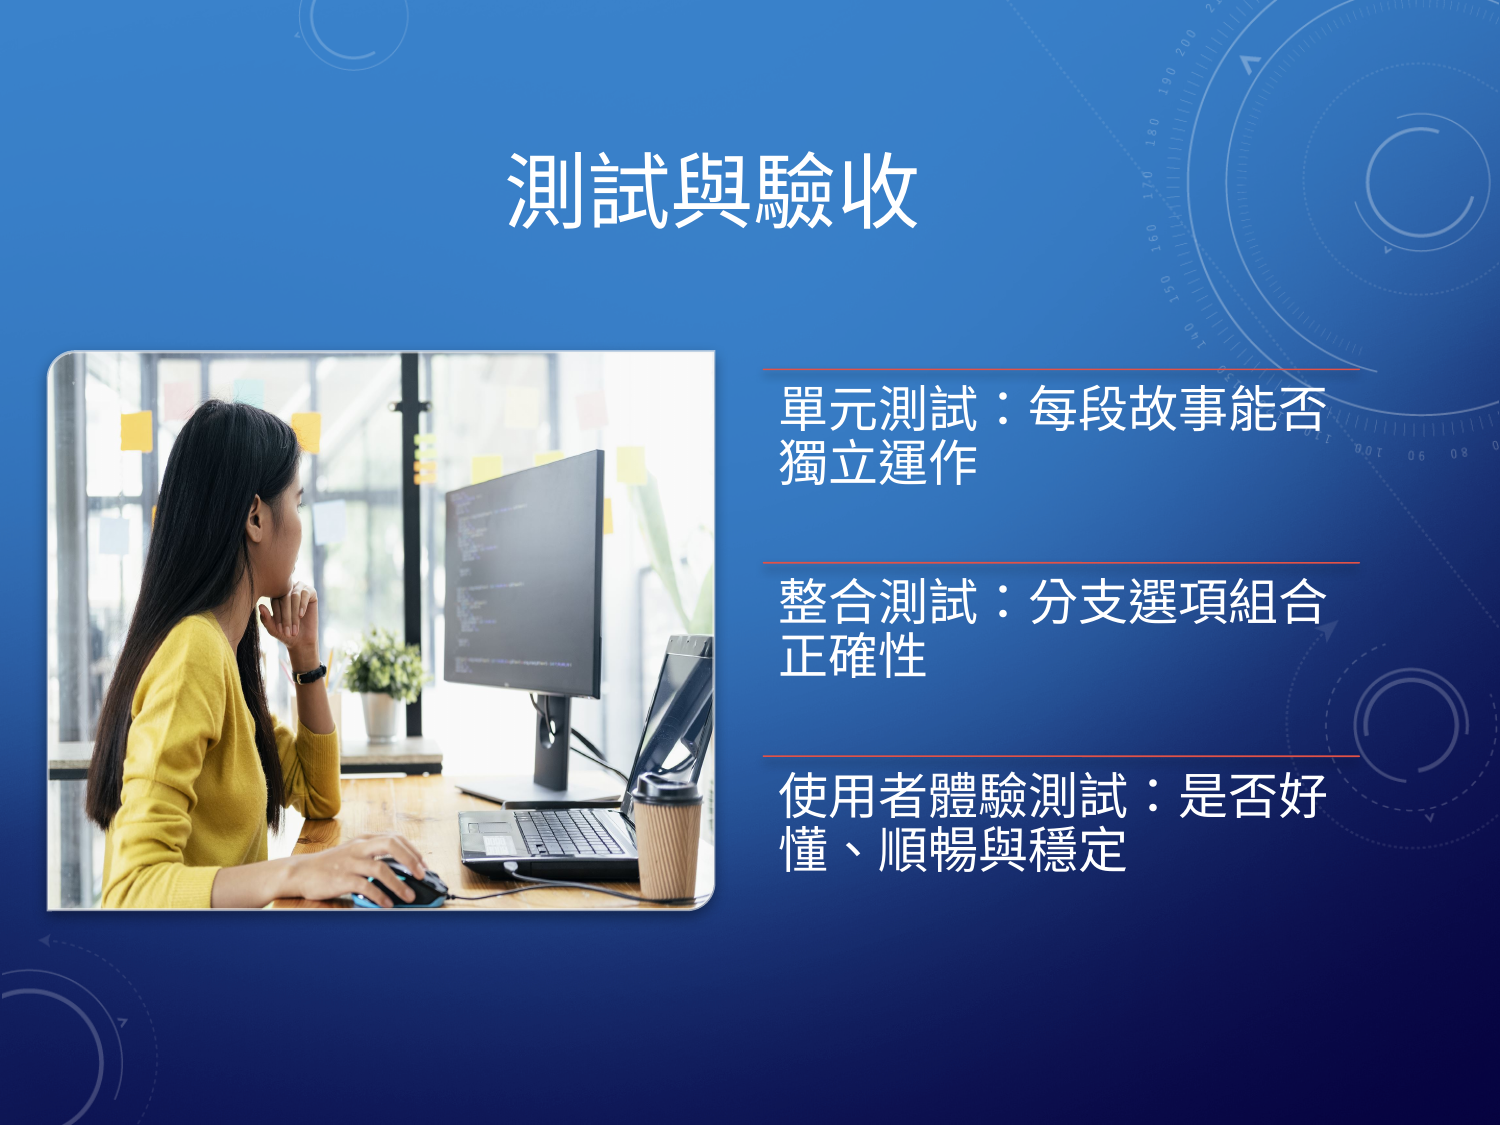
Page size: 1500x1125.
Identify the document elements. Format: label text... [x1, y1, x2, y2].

picture [2, 0, 1499, 1125]
title 測試與驗收 [75, 99, 1350, 279]
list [763, 368, 1360, 951]
